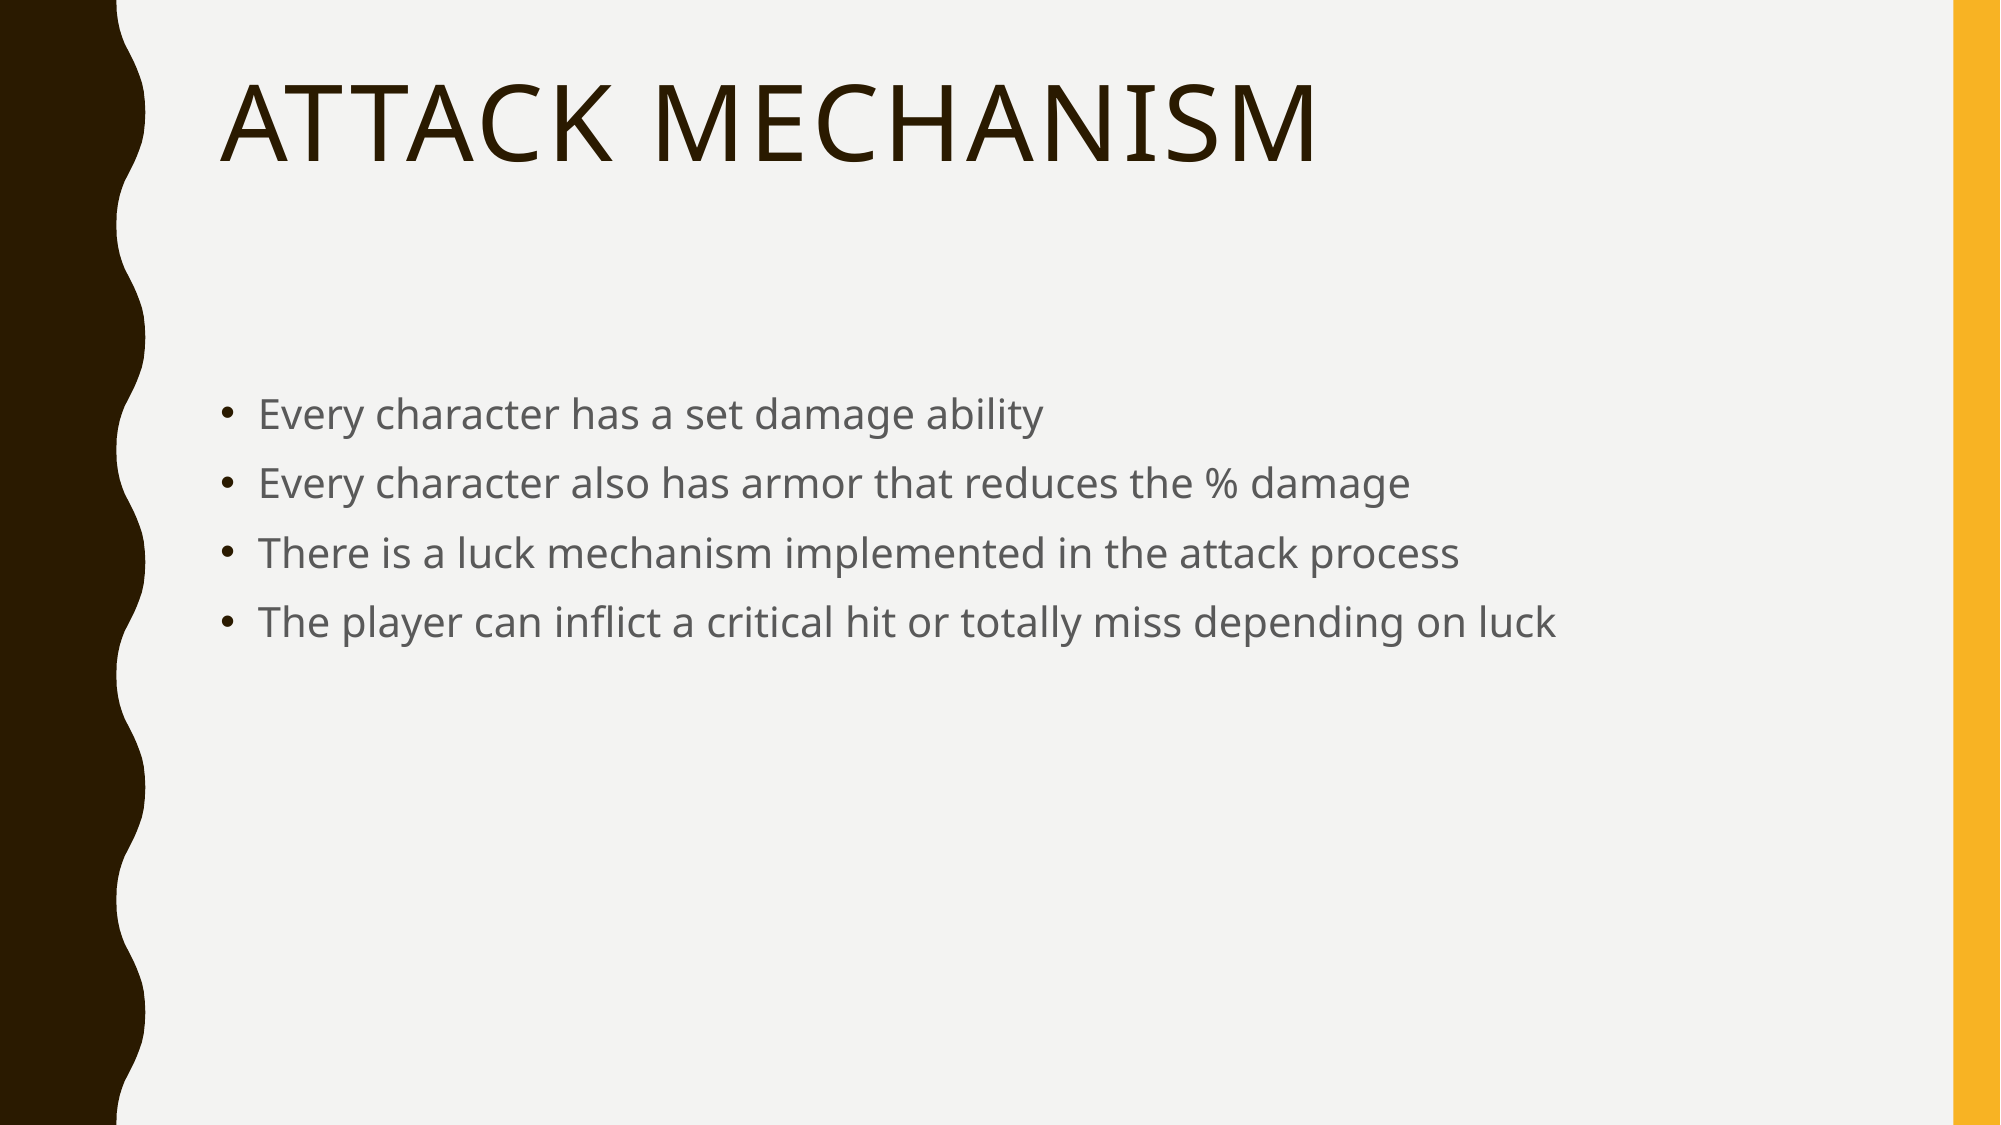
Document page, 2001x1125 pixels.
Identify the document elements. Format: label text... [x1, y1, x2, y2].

list Every character has a set damage ability Every character also has armor that reduces the % damage There is a luck mechanism implemented in the attack process The player can inflict a critical hit or totally miss depending on luck [205, 375, 1875, 965]
title Attack Mechanism [205, 62, 1875, 308]
